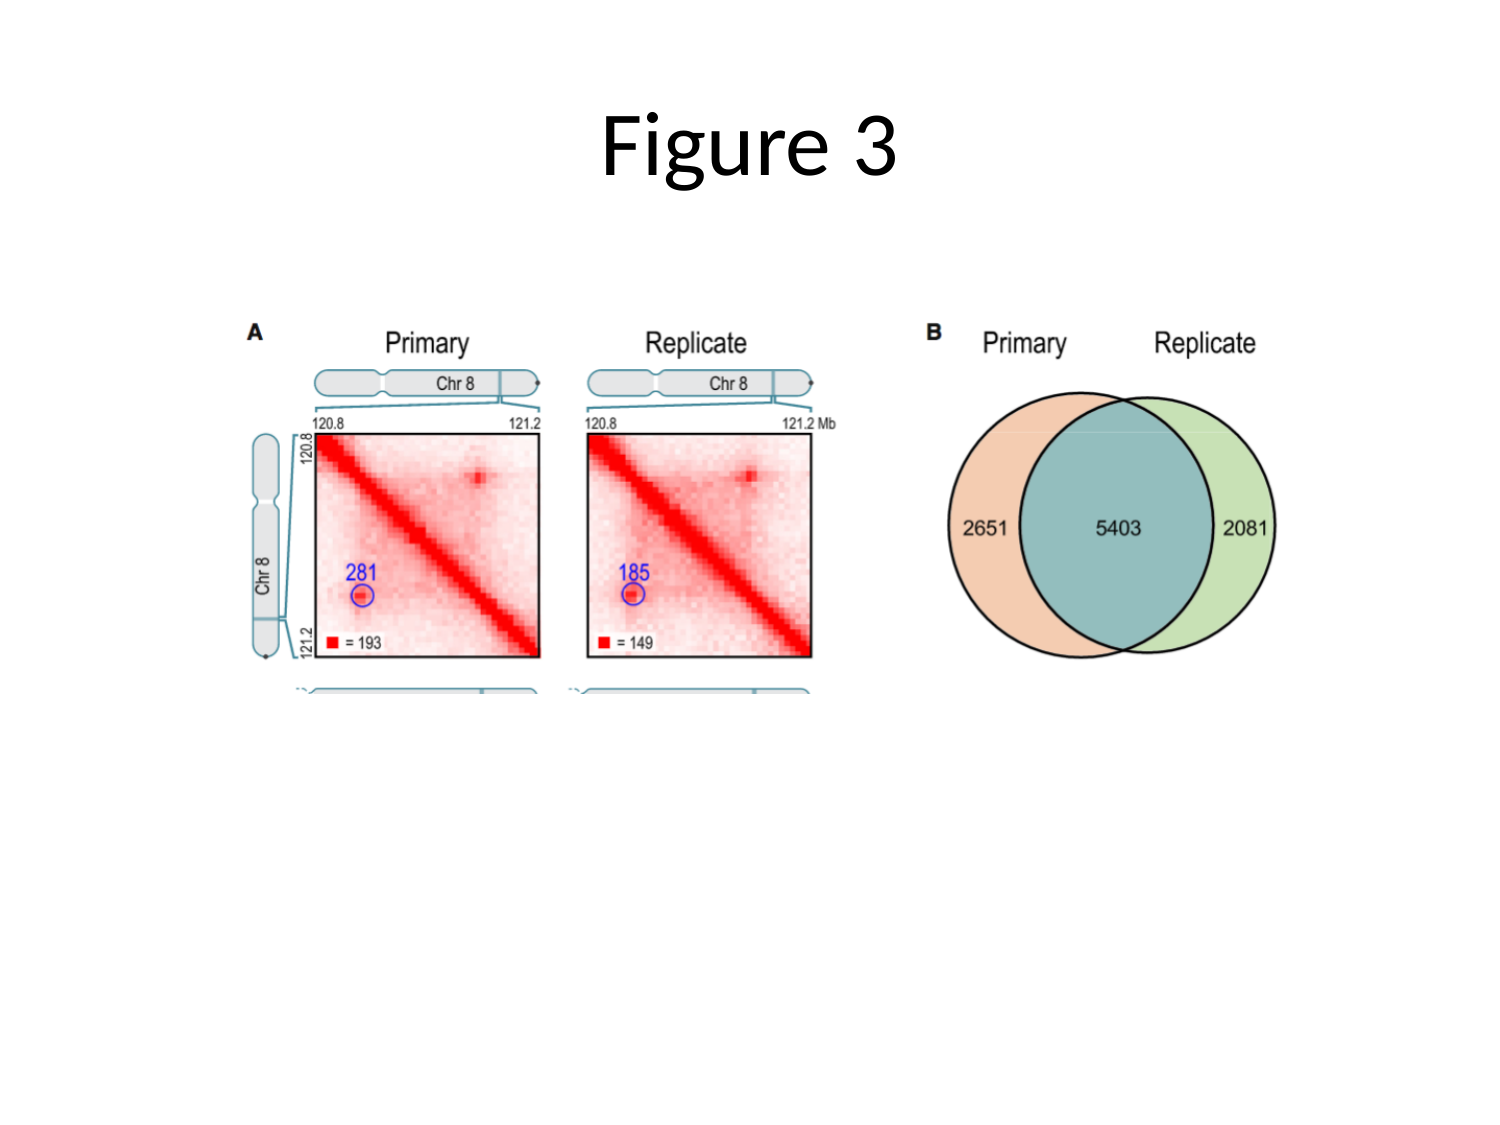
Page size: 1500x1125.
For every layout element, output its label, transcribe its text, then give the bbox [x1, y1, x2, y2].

title Figure 3 [75, 45, 1425, 233]
picture [213, 295, 1335, 694]
